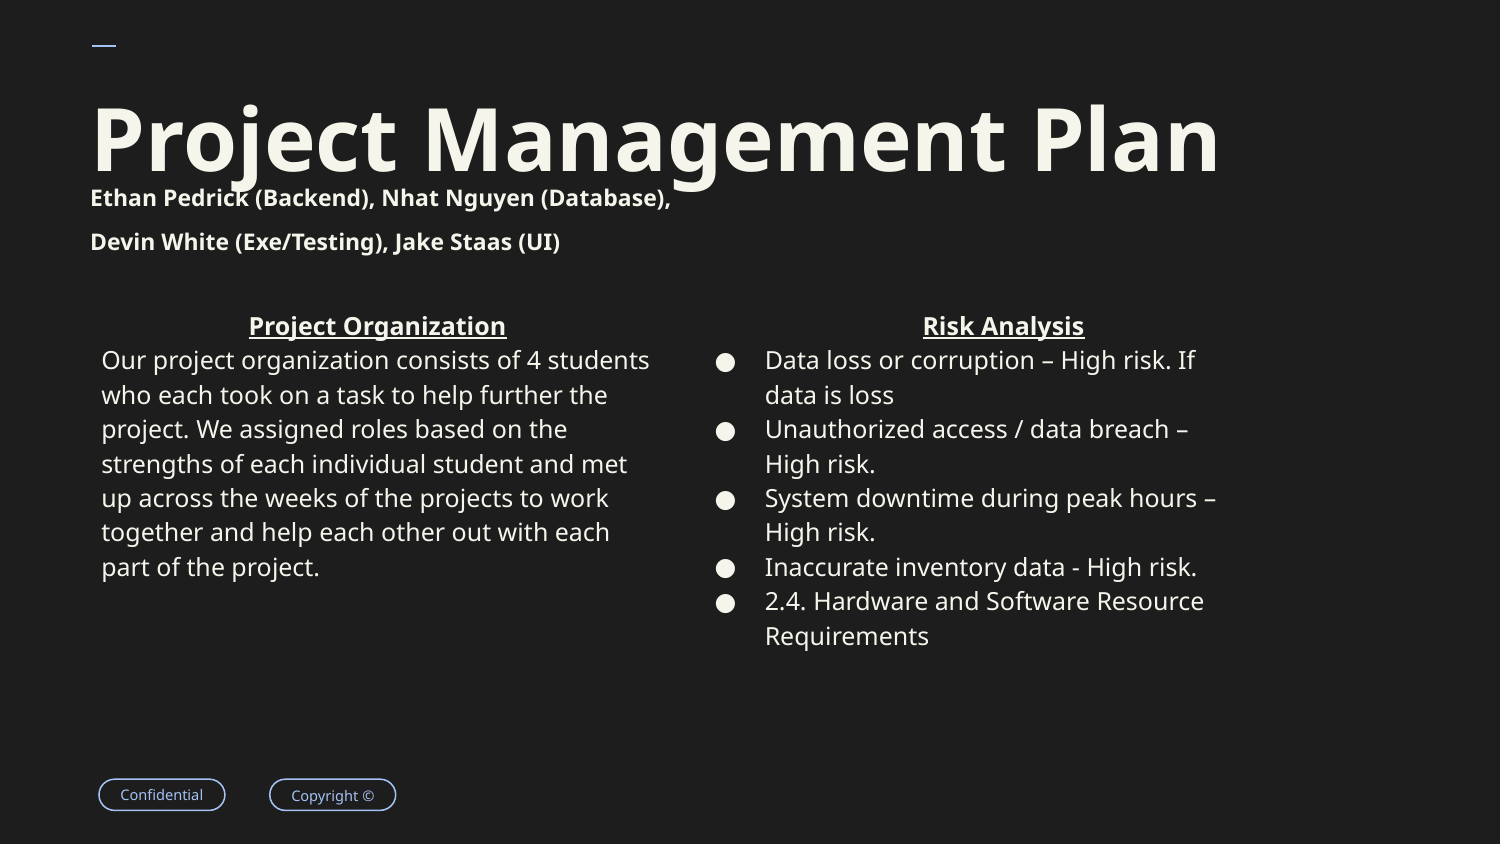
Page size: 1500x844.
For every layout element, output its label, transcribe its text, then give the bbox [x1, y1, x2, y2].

list Project Organization Our project organization consists of 4 students who each took on a task to help further the project. We assigned roles based on the strengths of each individual student and met up across the weeks of the projects to work together and help each other out with each part of the project. [86, 290, 669, 660]
list Risk Analysis Data loss or corruption – High risk. If data is loss Unauthorized access / data breach – High risk. System downtime during peak hours – High risk. Inaccurate inventory data - High risk. 2.4. Hardware and Software Resource Requirements [674, 290, 1258, 675]
title Project Management Plan Ethan Pedrick (Backend), Nhat Nguyen (Database), Devin White (Exe/Testing), Jake Staas (UI) [75, 89, 1322, 283]
